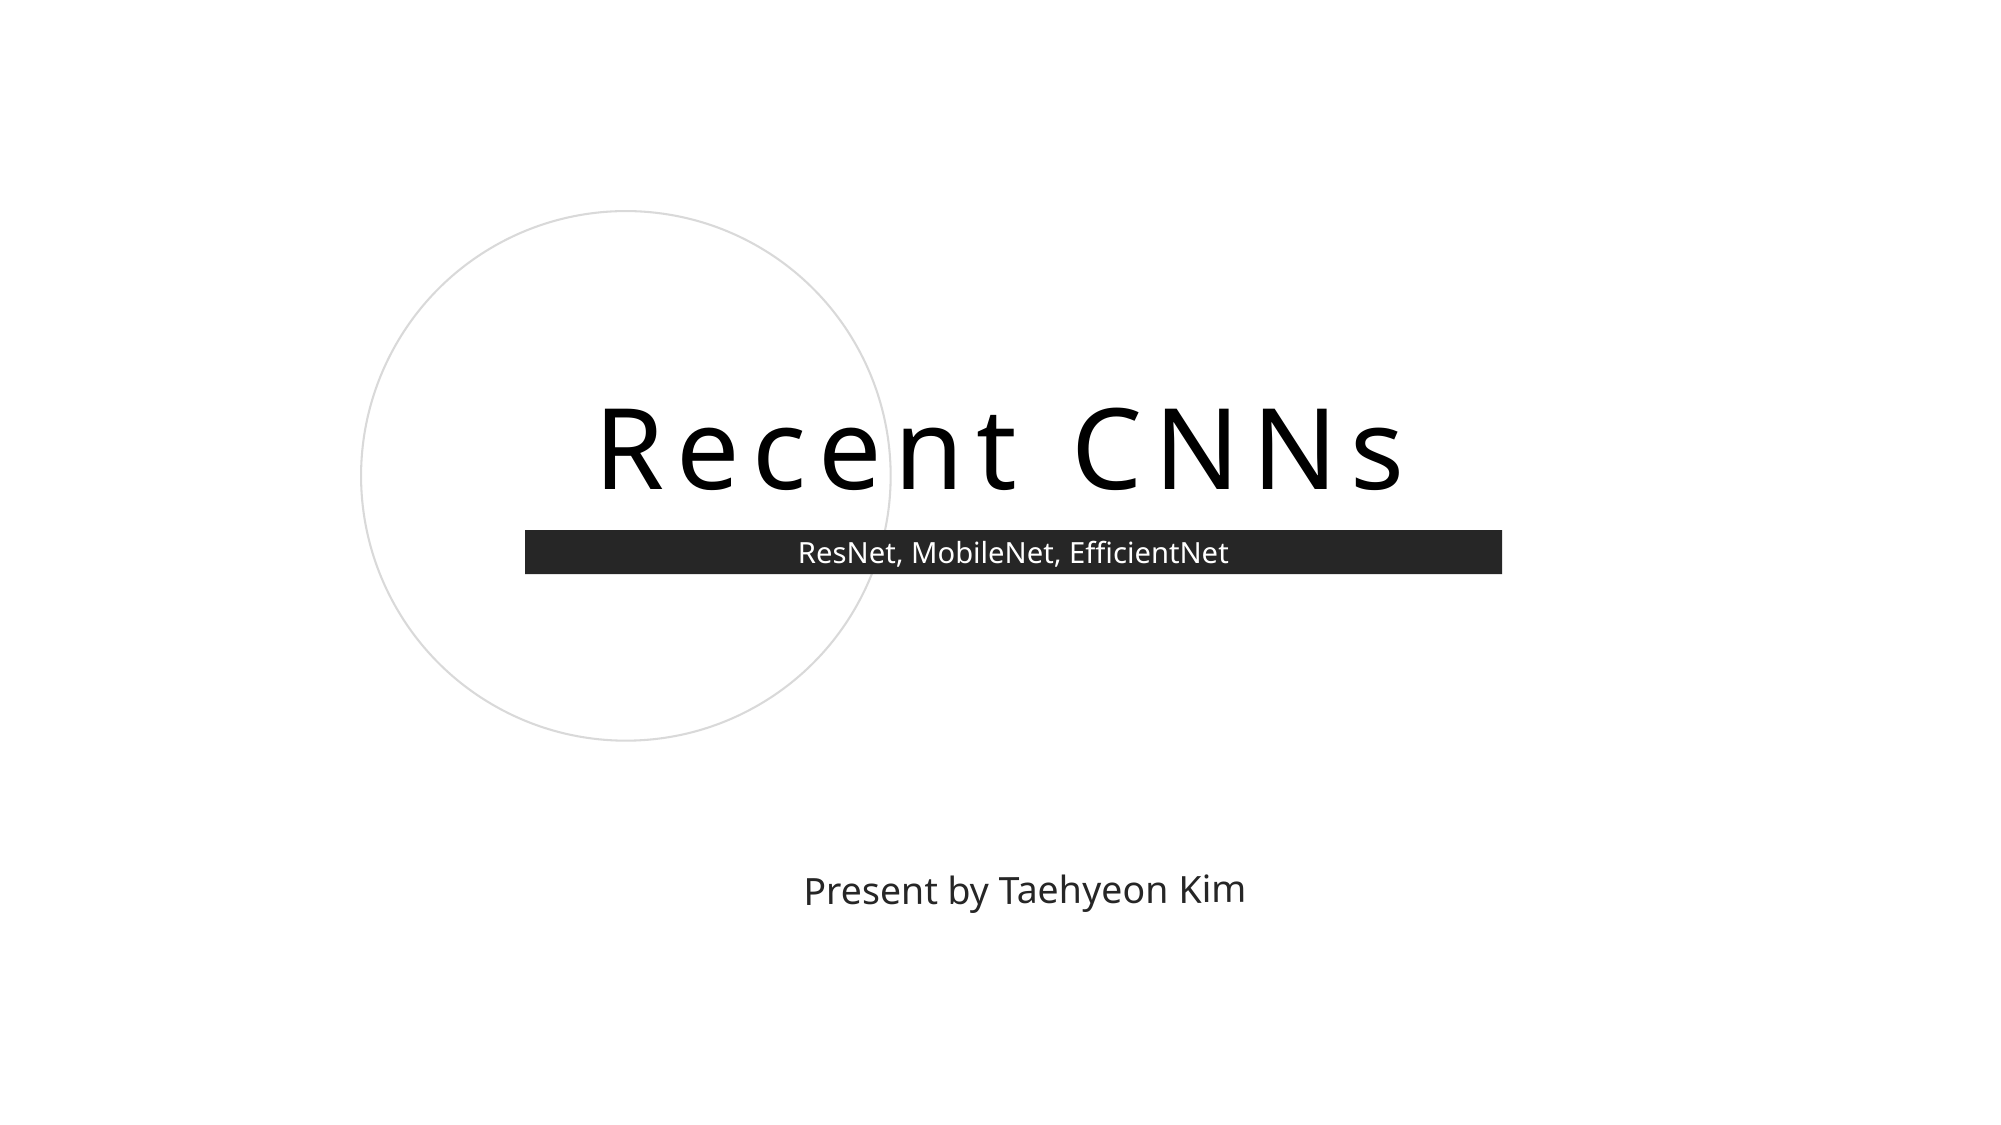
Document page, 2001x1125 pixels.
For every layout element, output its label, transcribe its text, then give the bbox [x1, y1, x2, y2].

text_box [360, 210, 889, 742]
text_box Recent CNNs [579, 370, 1421, 520]
text_box Present by Taehyeon Kim [788, 857, 1298, 920]
text_box ResNet, MobileNet, EfficientNet [525, 530, 1503, 575]
